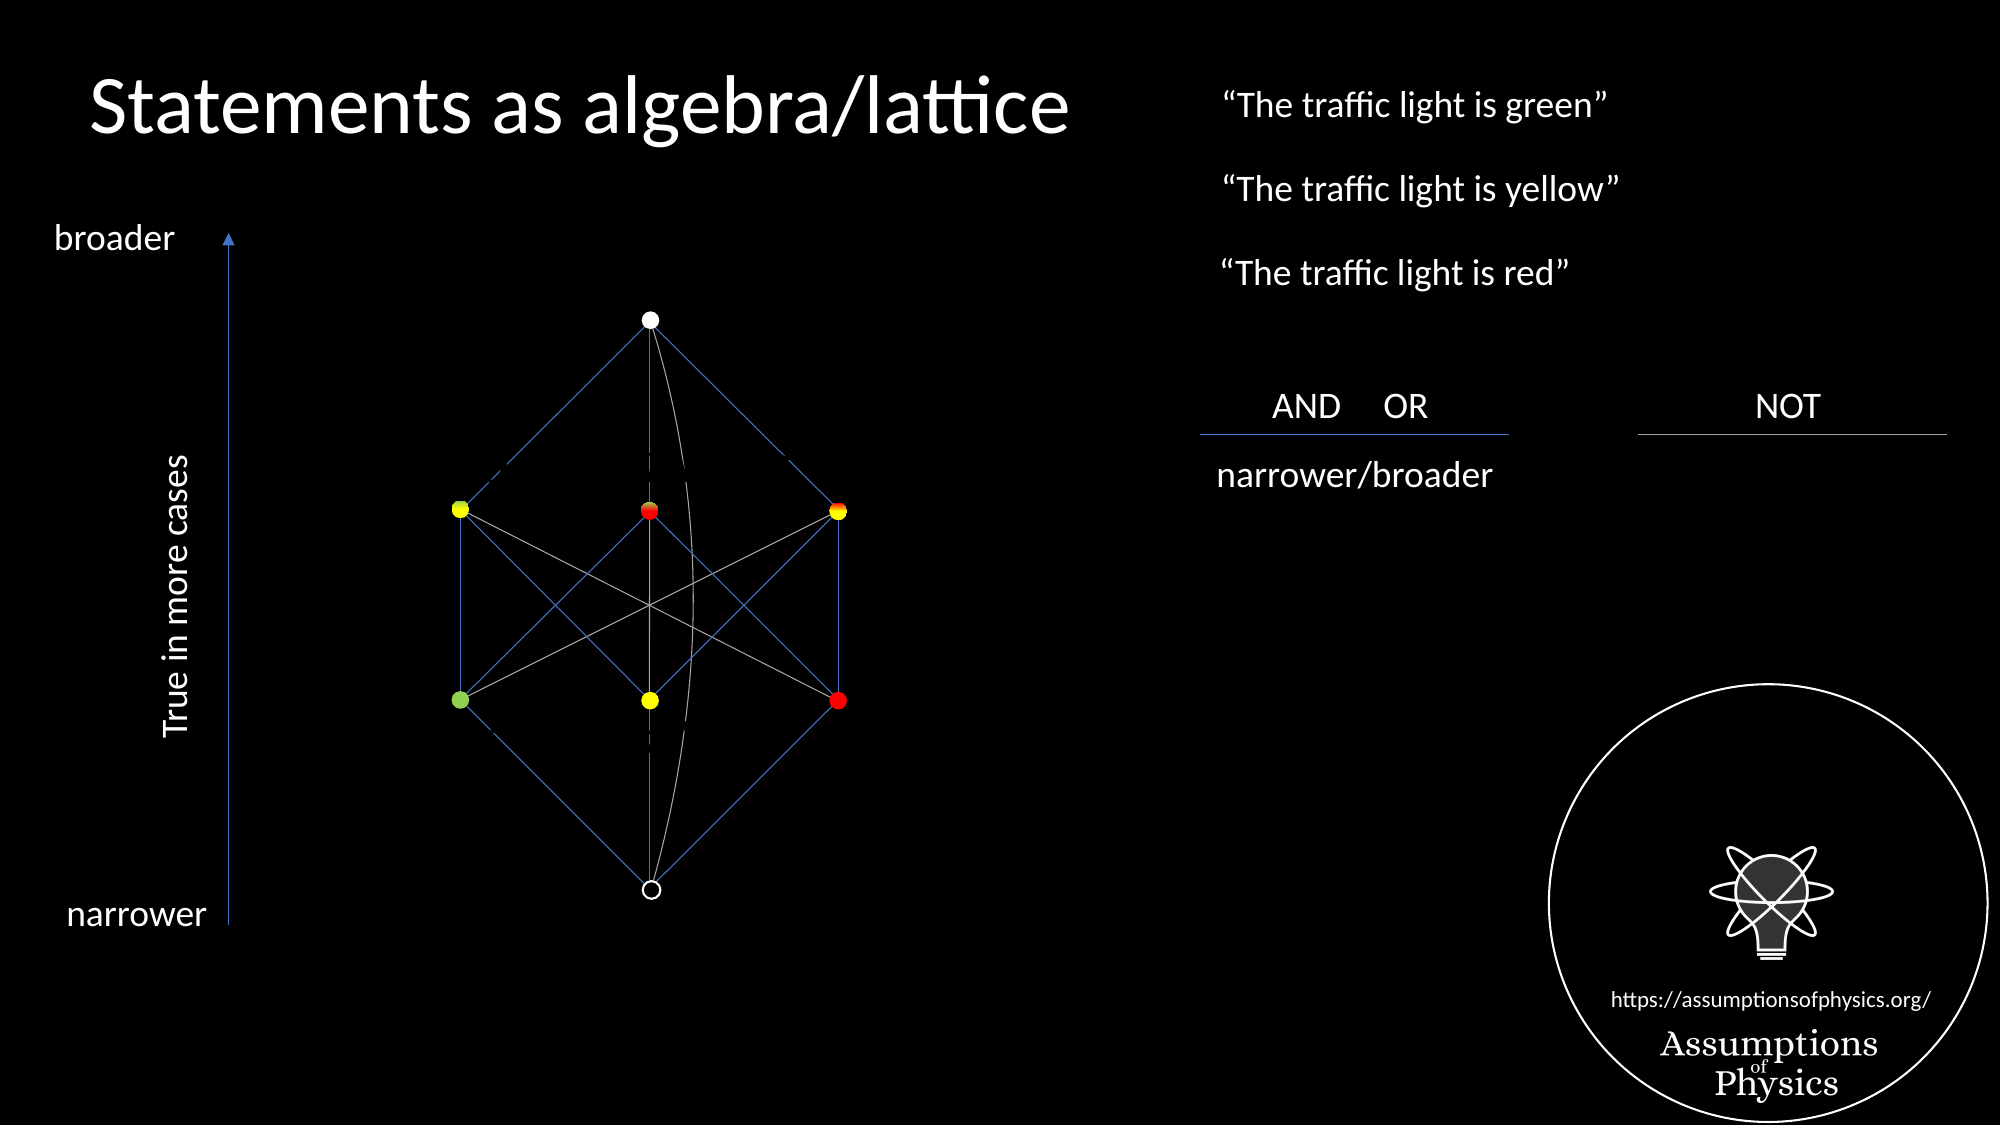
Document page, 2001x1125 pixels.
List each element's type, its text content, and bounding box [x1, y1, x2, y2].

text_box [649, 510, 839, 699]
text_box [460, 512, 649, 700]
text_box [460, 700, 649, 889]
picture [1660, 1029, 1877, 1103]
text_box True in more cases [142, 439, 202, 754]
text_box [450, 690, 460, 710]
text_box narrower [51, 881, 223, 941]
picture [1709, 846, 1834, 960]
text_box [839, 501, 849, 522]
text_box [641, 889, 662, 900]
text_box broader [39, 205, 191, 266]
text_box narrower/broader [1201, 442, 1509, 503]
text_box Statements as algebra/lattice [74, 42, 1087, 158]
text_box [640, 310, 661, 320]
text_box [649, 699, 839, 889]
text_box [450, 499, 460, 520]
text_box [459, 320, 649, 512]
text_box [839, 690, 849, 711]
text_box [648, 320, 839, 510]
